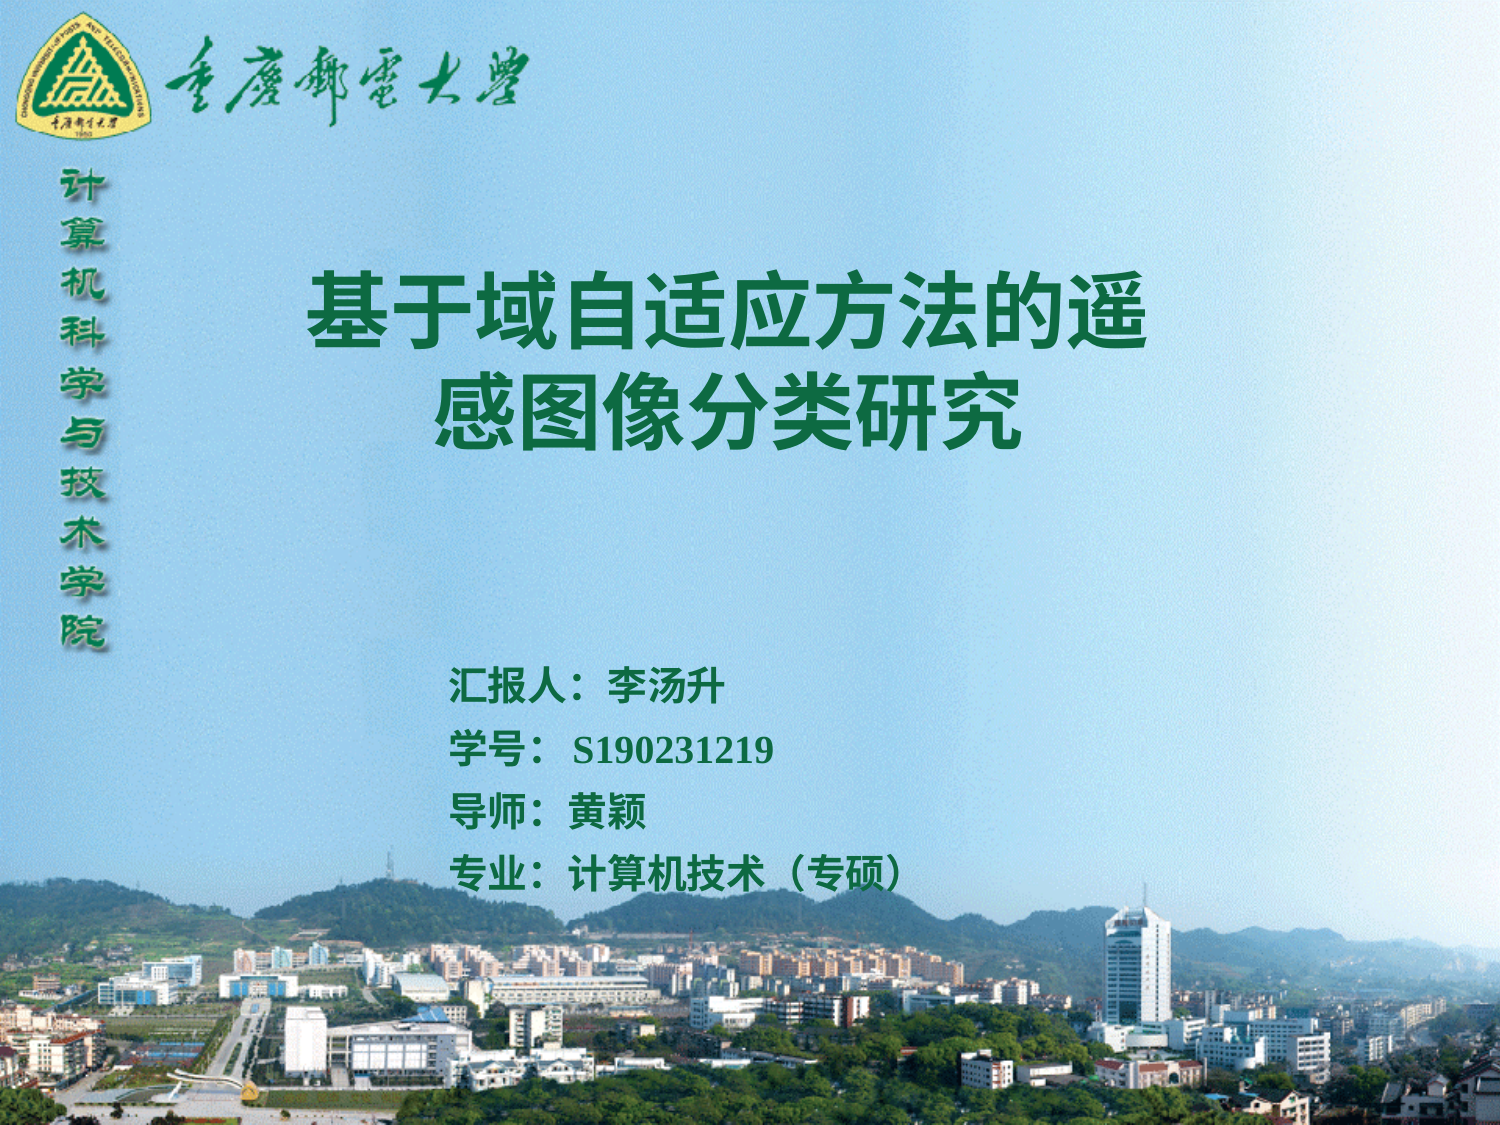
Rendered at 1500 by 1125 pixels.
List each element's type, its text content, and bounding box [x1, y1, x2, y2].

picture [0, 0, 1500, 1125]
title 基于域自适应方法的遥感图像分类研究 [266, 236, 1191, 483]
subtitle 汇报人：李汤升 学号：S190231219 导师：黄颖 专业：计算机技术（专硕） [433, 642, 1174, 906]
